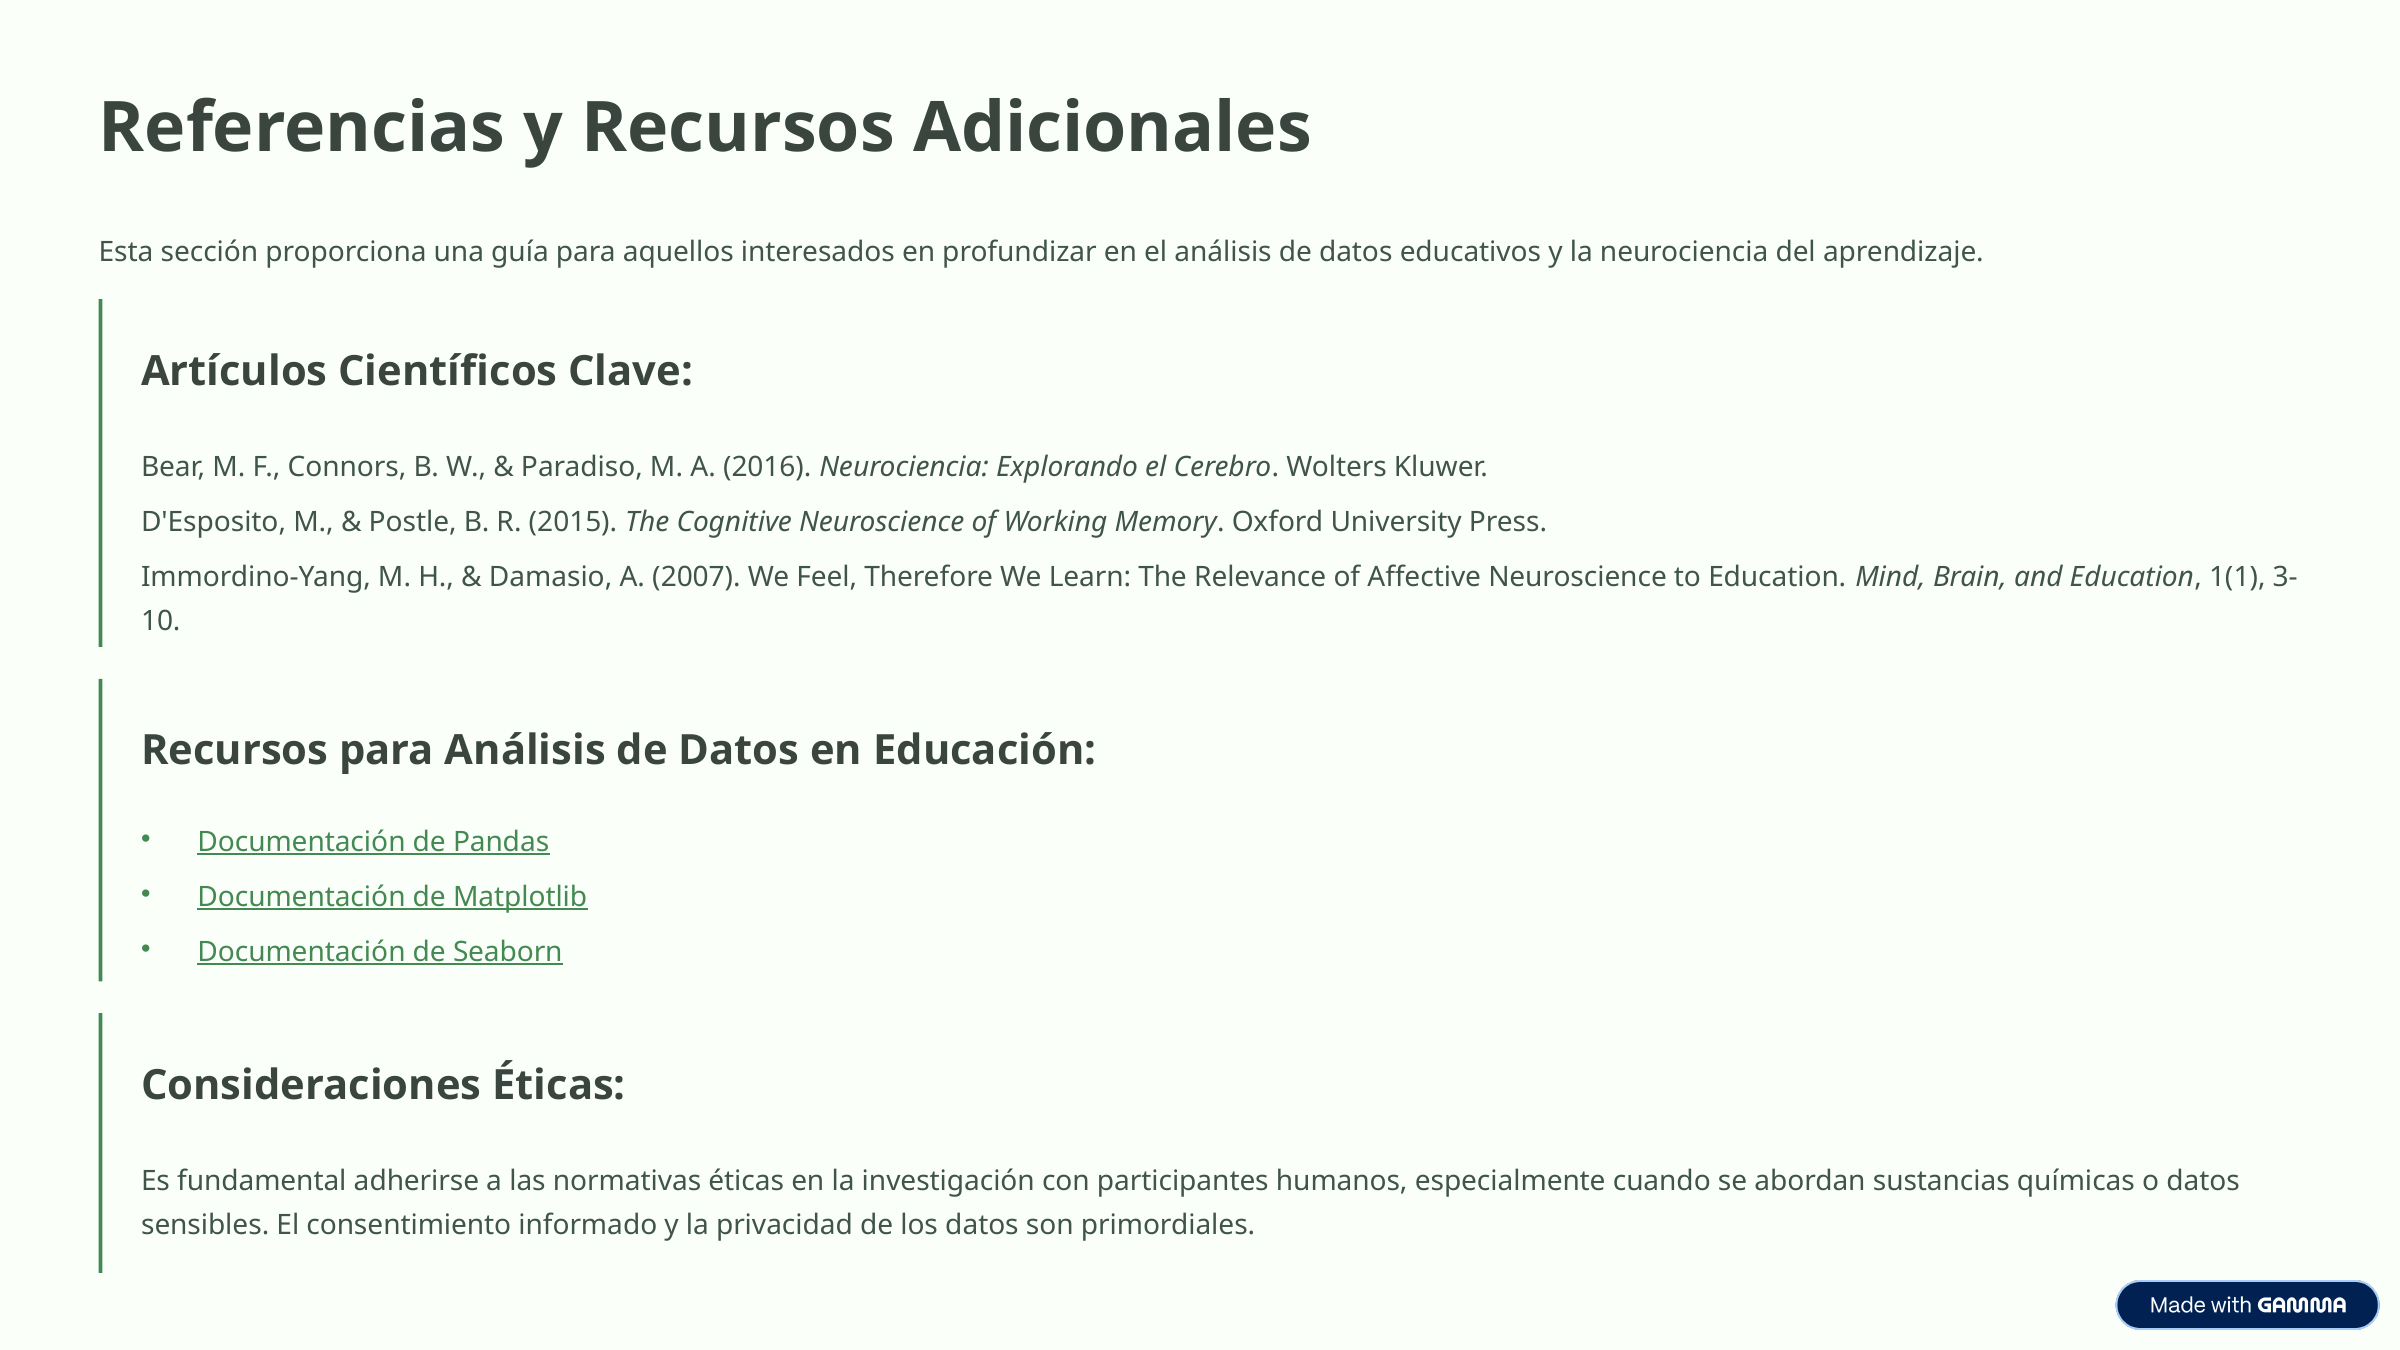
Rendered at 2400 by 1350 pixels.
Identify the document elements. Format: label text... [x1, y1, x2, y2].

text_box [98, 678, 103, 982]
text_box [98, 299, 103, 647]
text_box Es fundamental adherirse a las normativas éticas en la investigación con participantes humanos, especialmente cuando se abordan sustancias químicas o datos sensibles. El consentimiento informado y la privacidad de los datos son primordiales. [141, 1150, 2302, 1242]
text_box Artículos Científicos Clave: [141, 341, 723, 395]
text_box Esta sección proporciona una guía para aquellos interesados en profundizar en el análisis de datos educativos y la neurociencia del aprendizaje. [98, 222, 2302, 268]
text_box Recursos para Análisis de Datos en Educación: [141, 721, 1134, 774]
text_box Consideraciones Éticas: [141, 1055, 651, 1109]
text_box Immordino-Yang, M. H., & Damasio, A. (2007). We Feel, Therefore We Learn: The Relevance of Affective Neuroscience to Education. Mind, Brain, and Education, 1(1), 3-10. [141, 546, 2302, 638]
text_box D'Esposito, M., & Postle, B. R. (2015). The Cognitive Neuroscience of Working Memory. Oxford University Press. [141, 491, 2302, 537]
text_box [98, 1013, 103, 1273]
text_box Documentación de Seaborn [141, 926, 2302, 972]
text_box Documentación de Matplotlib [141, 871, 2302, 917]
text_box Referencias y Recursos Adicionales [98, 77, 1368, 166]
text_box Bear, M. F., Connors, B. W., & Paradiso, M. A. (2016). Neurociencia: Explorando el Cerebro. Wolters Kluwer. [141, 436, 2302, 482]
text_box Documentación de Pandas [141, 816, 2302, 862]
picture [2106, 1271, 2389, 1339]
